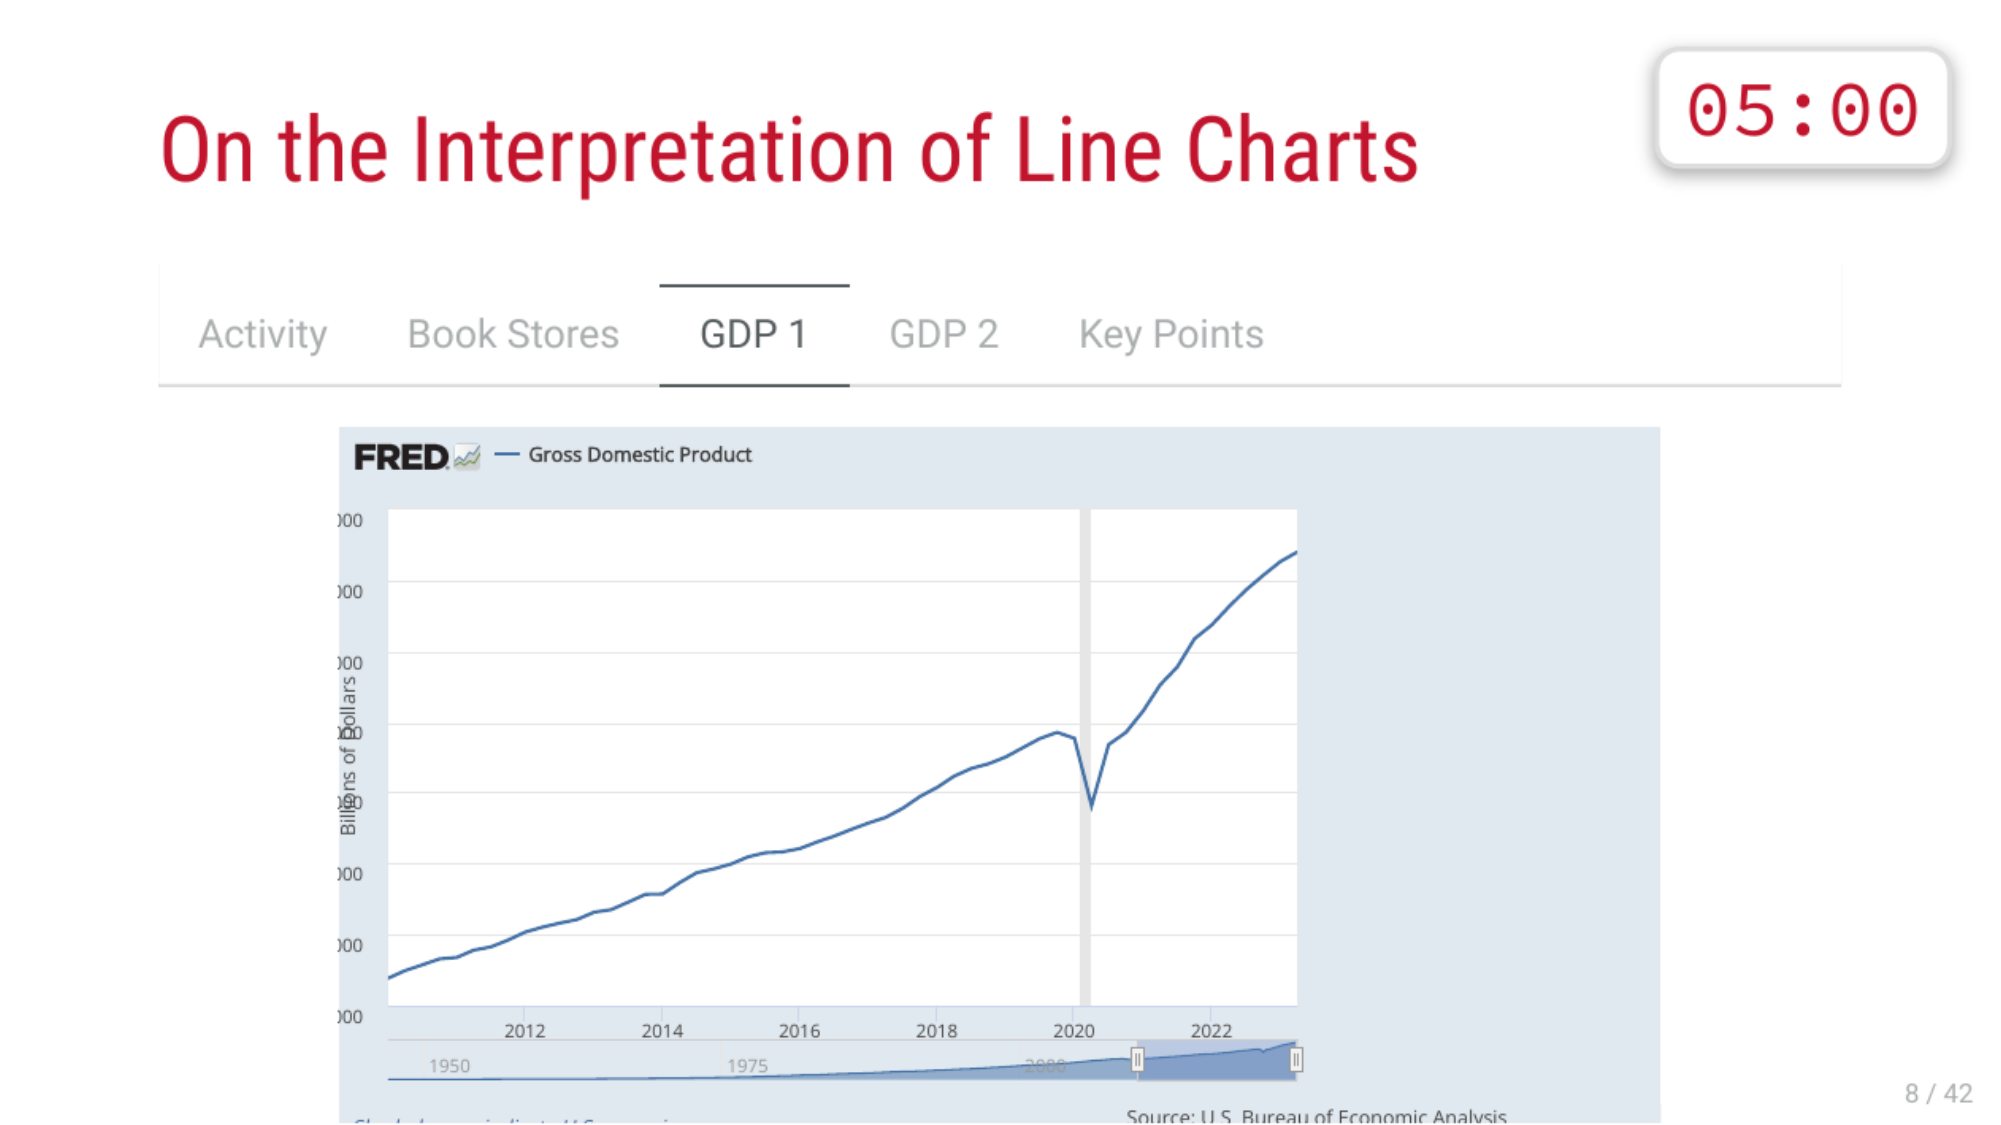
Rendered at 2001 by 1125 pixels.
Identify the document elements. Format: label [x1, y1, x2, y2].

list [0, 0, 2000, 1125]
